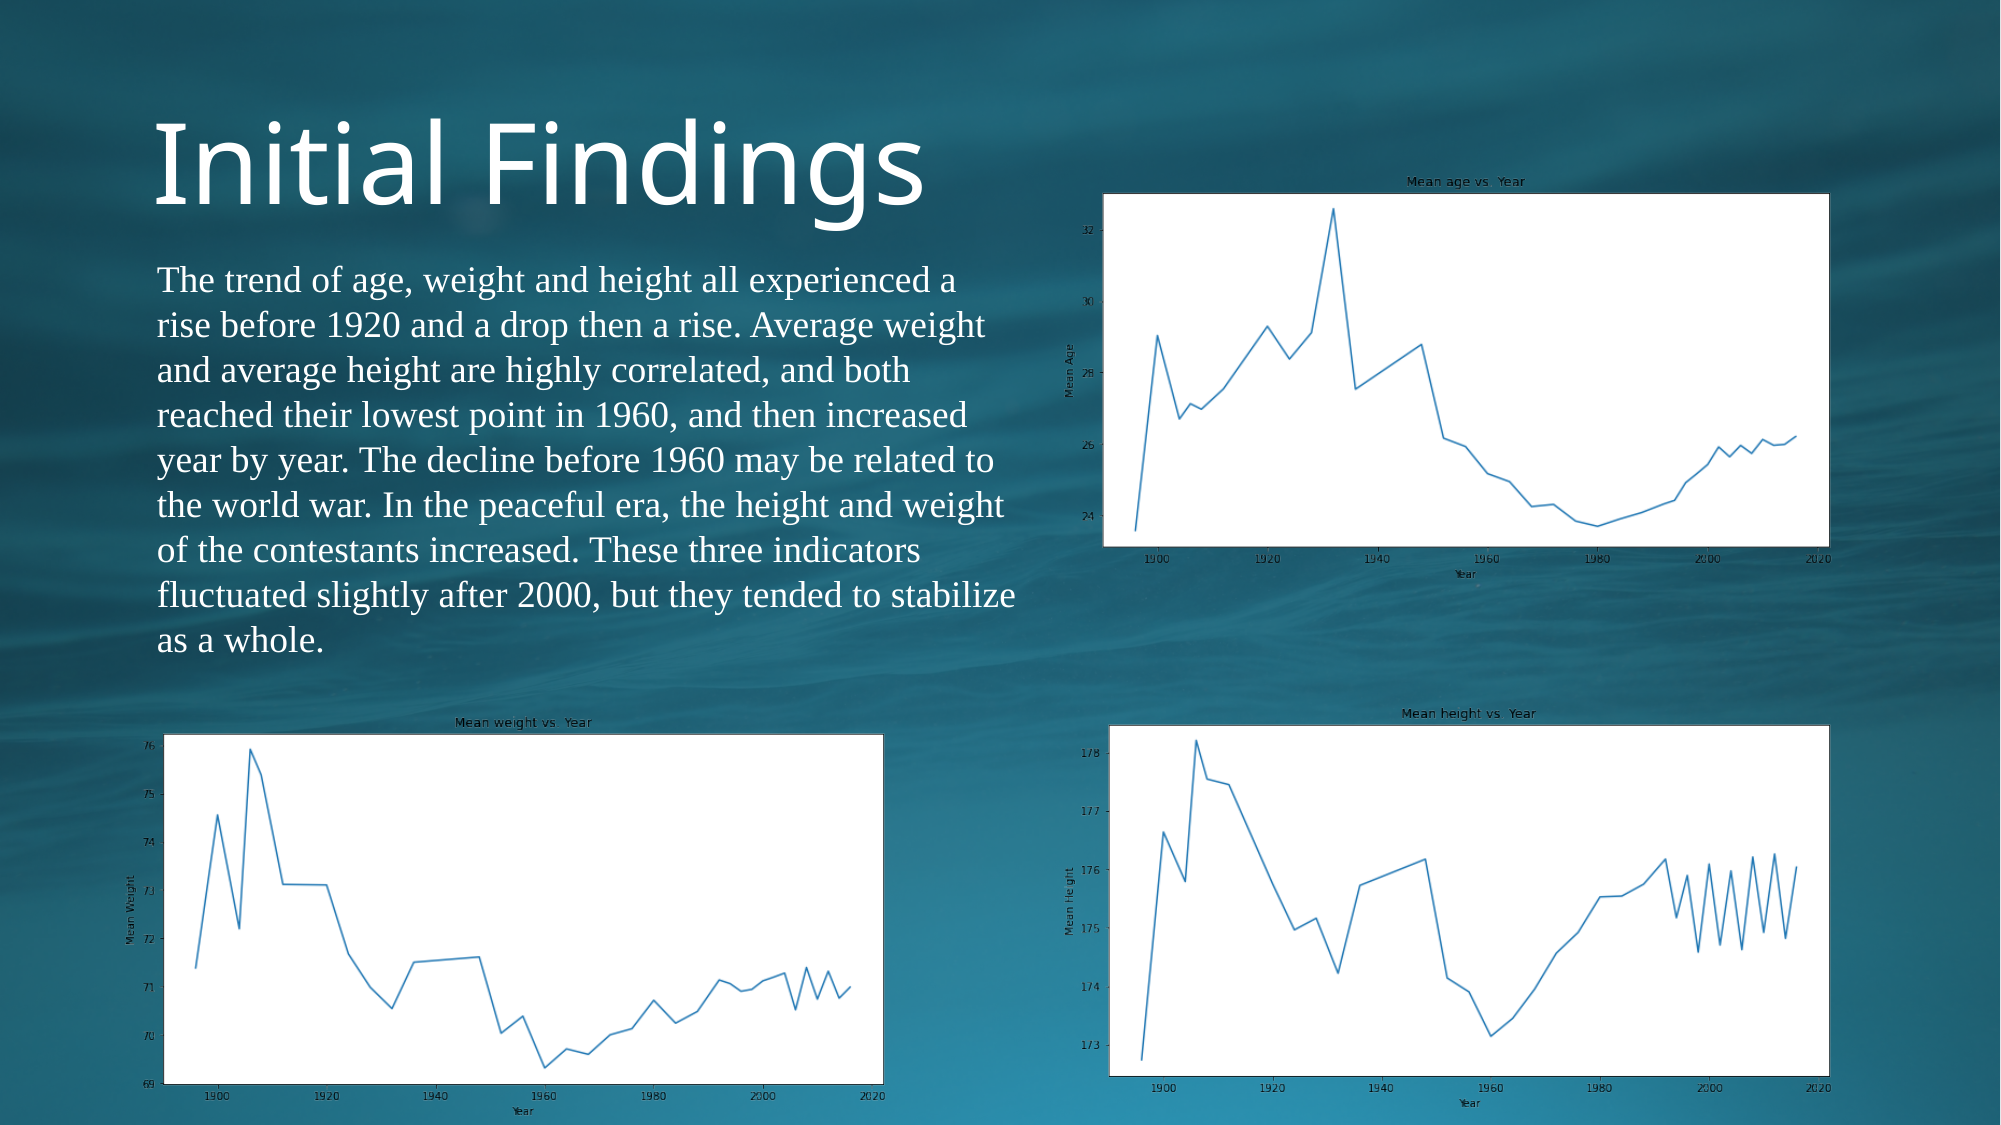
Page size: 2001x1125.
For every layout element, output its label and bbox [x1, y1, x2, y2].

list [1058, 168, 1839, 588]
picture [0, 0, 2001, 1125]
